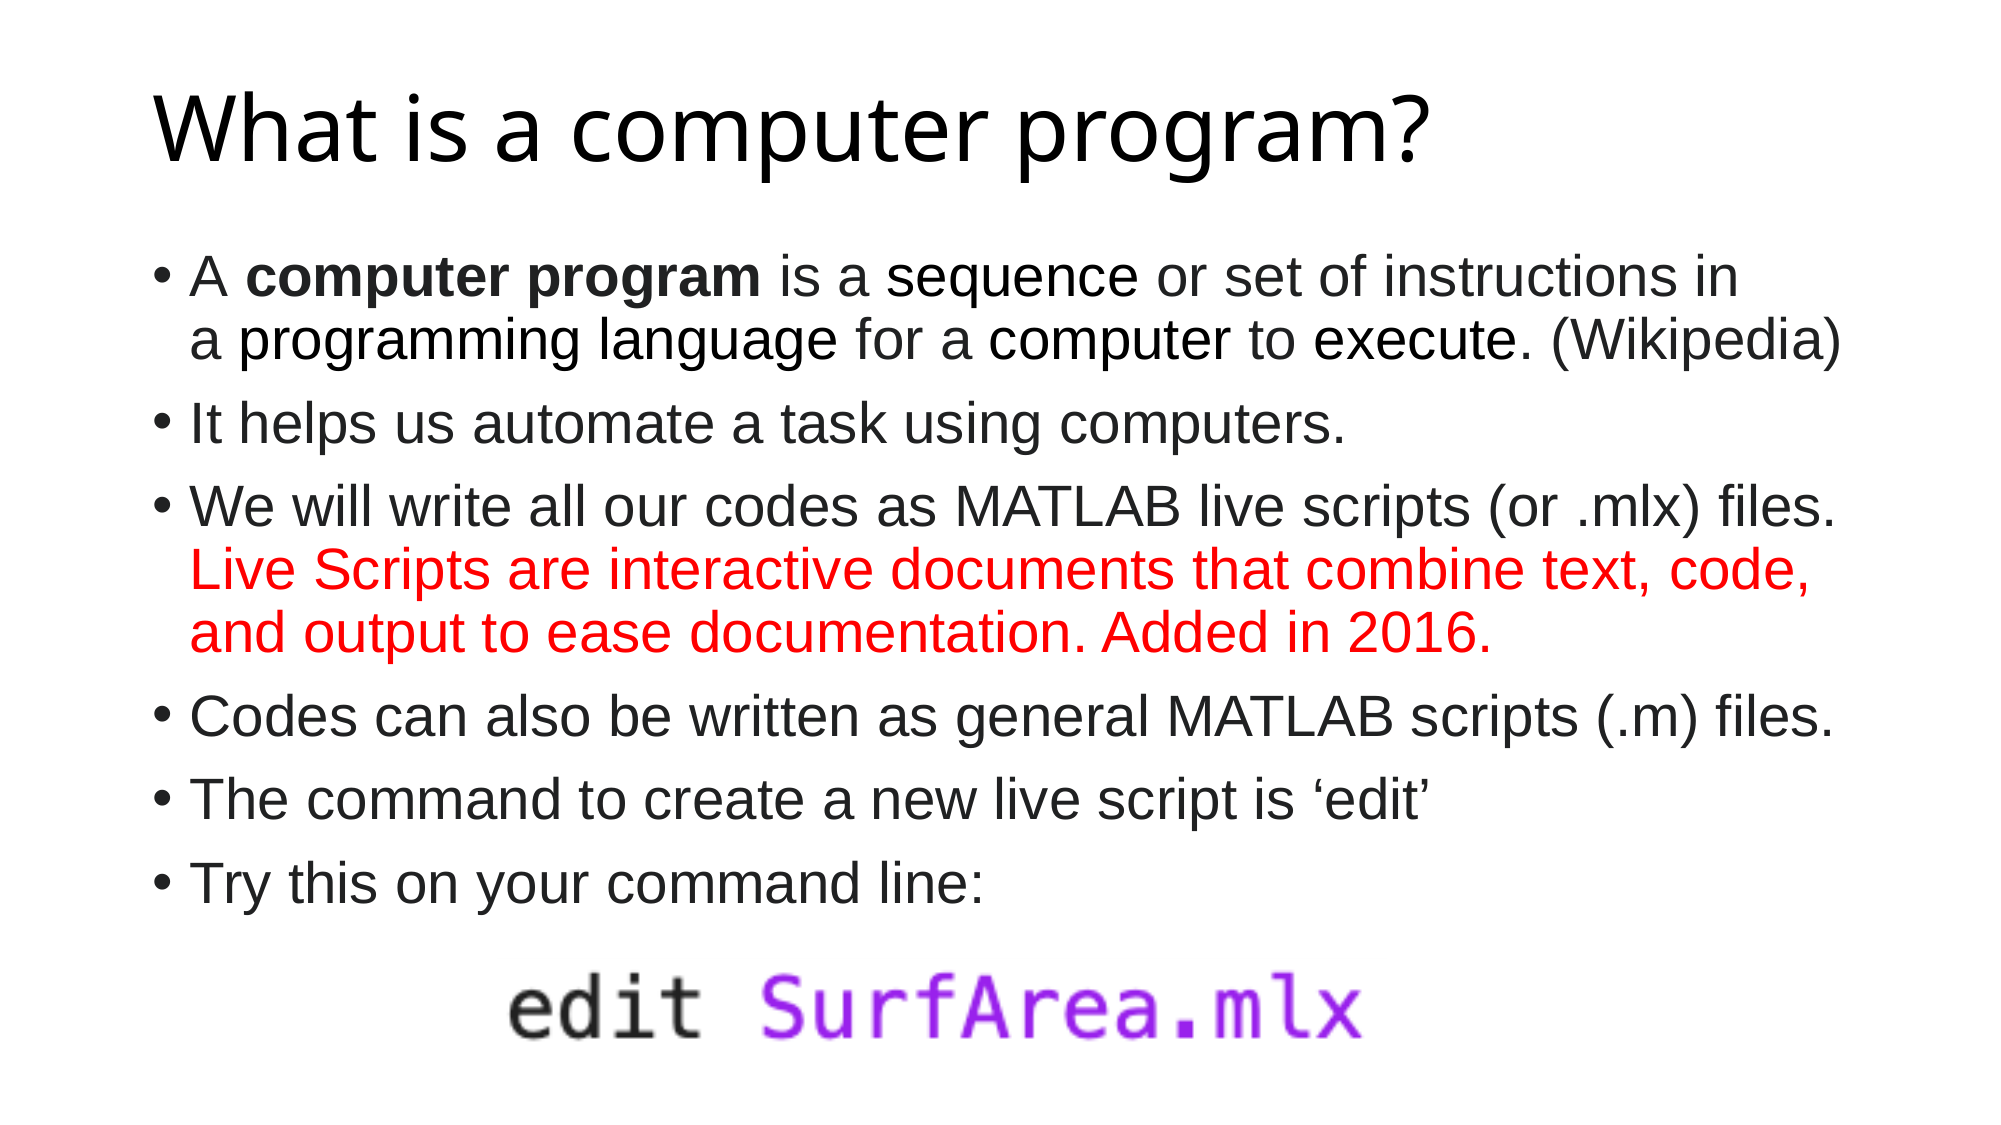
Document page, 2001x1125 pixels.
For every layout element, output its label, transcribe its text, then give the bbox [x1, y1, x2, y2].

picture [497, 957, 1387, 1054]
list A computer program is a sequence or set of instructions in a programming language for a computer to execute. (Wikipedia) It helps us automate a task using computers. We will write all our codes as MATLAB live scripts (or .mlx) files. Live Scripts are interactive documents that combine text, code, and output to ease documentation. Added in 2016. Codes can also be written as general MATLAB scripts (.m) files. The command to create a new live script is ‘edit’ Try this on your command line: [137, 238, 1863, 1066]
title What is a computer program? [137, 42, 1863, 222]
